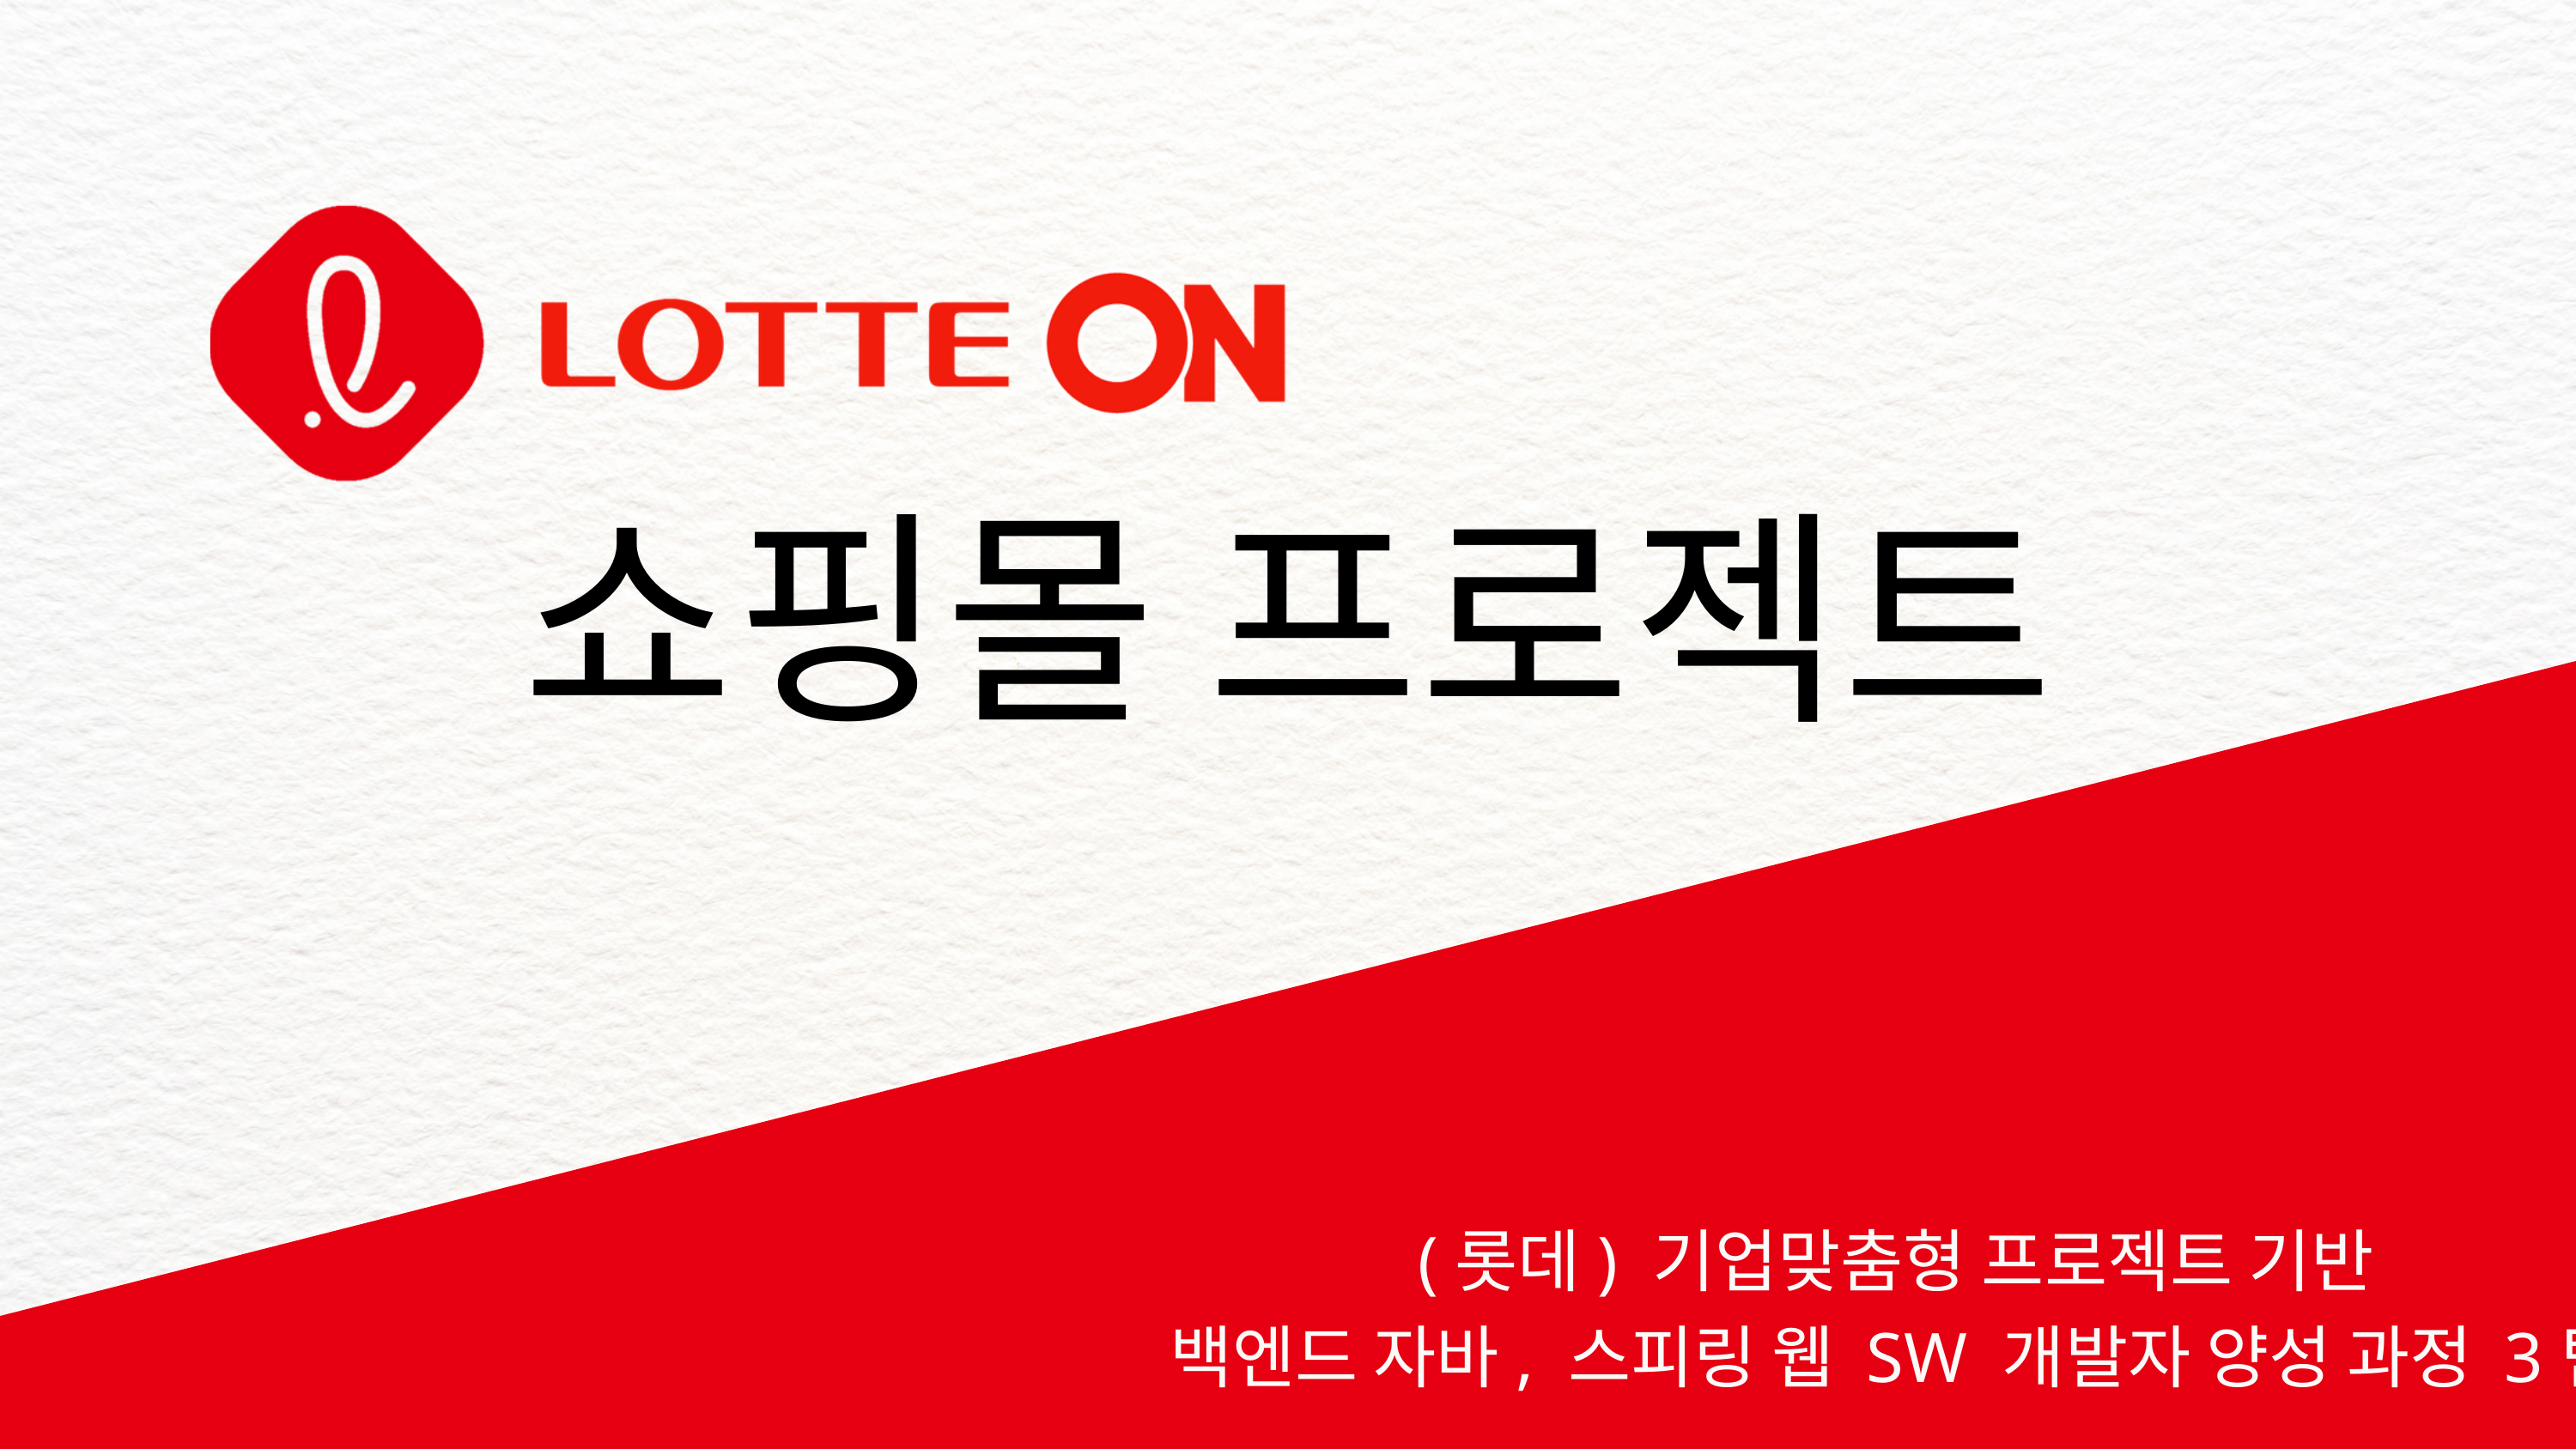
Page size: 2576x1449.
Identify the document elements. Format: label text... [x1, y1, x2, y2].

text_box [0, 960, 2576, 1449]
text_box 쇼핑몰 프로젝트 [247, 428, 2328, 751]
text_box [0, 0, 2576, 956]
text_box [210, 191, 1288, 492]
